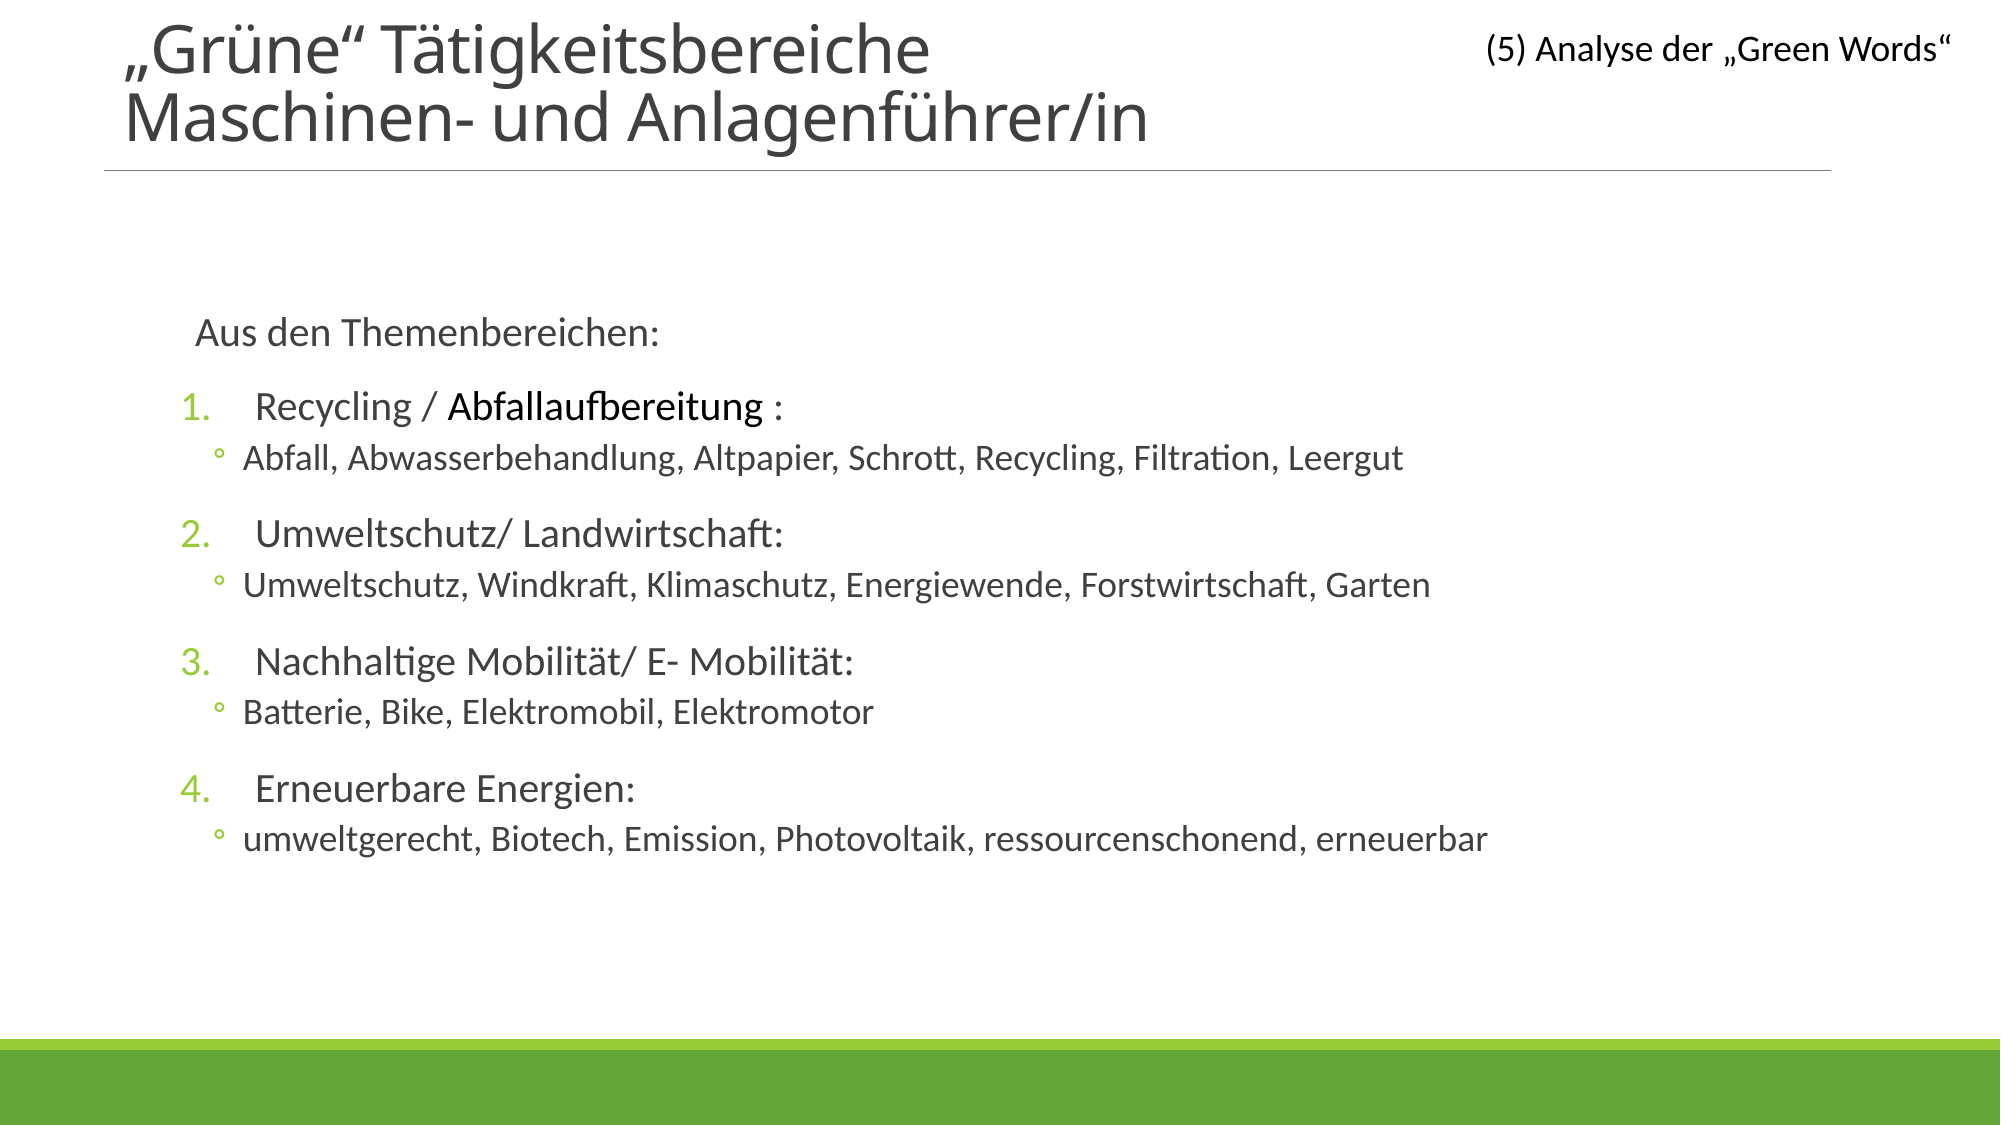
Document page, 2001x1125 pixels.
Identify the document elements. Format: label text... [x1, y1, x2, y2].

title „Grüne“ Tätigkeitsbereiche Maschinen- und Anlagenführer/in [108, 47, 1977, 163]
list Aus den Themenbereichen: Recycling / Abfallaufbereitung : Abfall, Abwasserbehandlung, Altpapier, Schrott, Recycling, Filtration, Leergut Umweltschutz/ Landwirtschaft: Umweltschutz, Windkraft, Klimaschutz, Energiewende, Forstwirtschaft, Garten Nachhaltige Mobilität/ E- Mobilität: Batterie, Bike, Elektromobil, Elektromotor Erneuerbare Energien: umweltgerecht, Biotech, Emission, Photovoltaik, ressourcenschonend, erneuerbar [180, 302, 1805, 963]
text_box (5) Analyse der „Green Words“ [1470, 16, 2000, 77]
